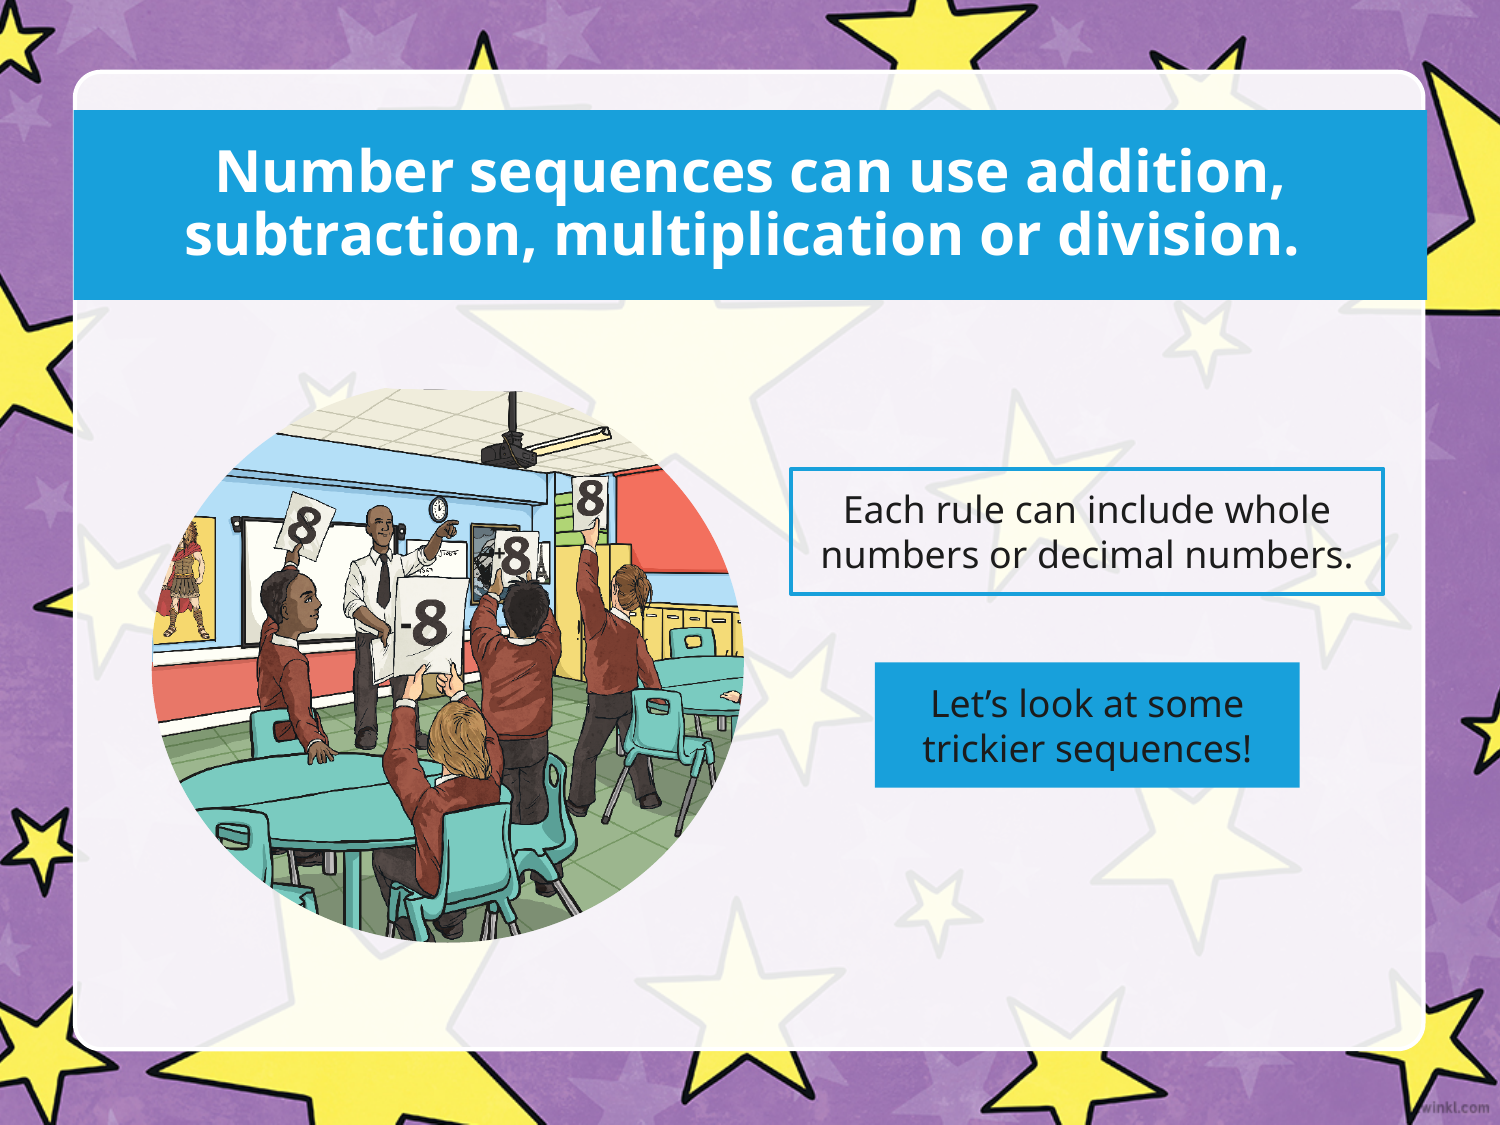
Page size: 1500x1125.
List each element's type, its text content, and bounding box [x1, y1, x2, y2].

picture [0, 0, 1500, 1125]
title Number sequences can use addition, subtraction, multiplication or division. [72, 108, 1429, 302]
text_box Each rule can include whole numbers or decimal numbers. [791, 468, 1384, 595]
text_box Let’s look at some trickier sequences! [874, 662, 1300, 788]
